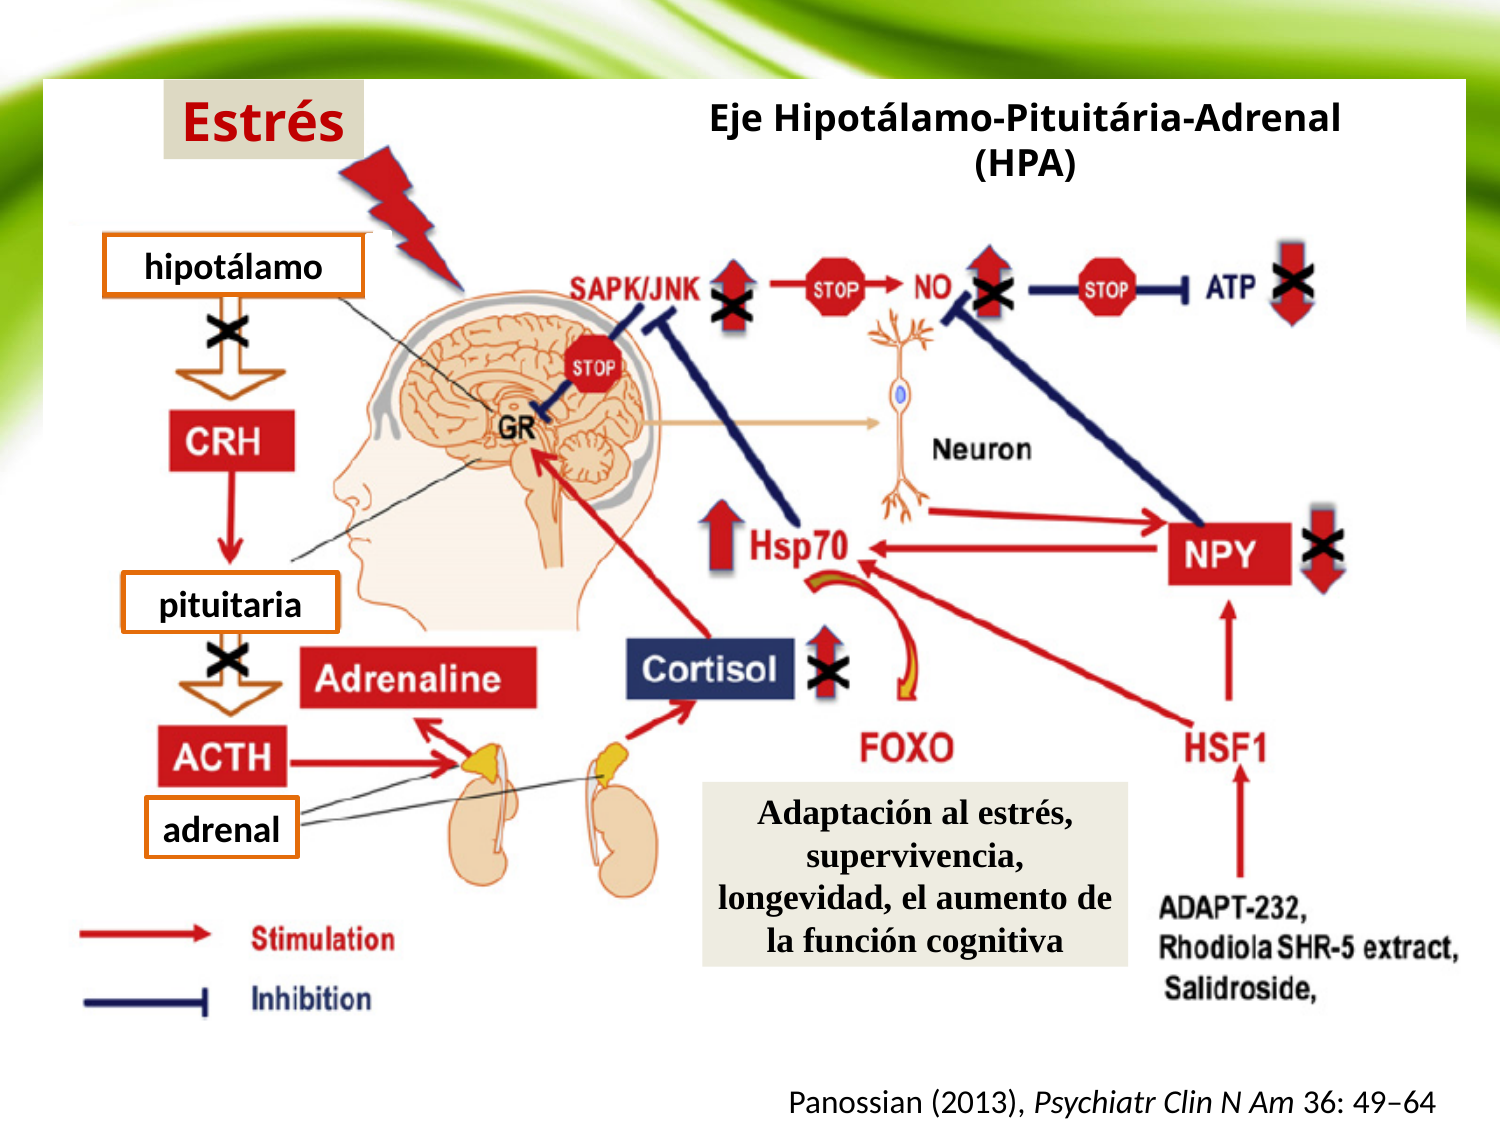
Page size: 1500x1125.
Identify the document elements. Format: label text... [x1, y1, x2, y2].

picture [0, 0, 1500, 1125]
text_box Panossian (2013), Psychiatr Clin N Am 36: 49–64 [724, 1072, 1500, 1125]
